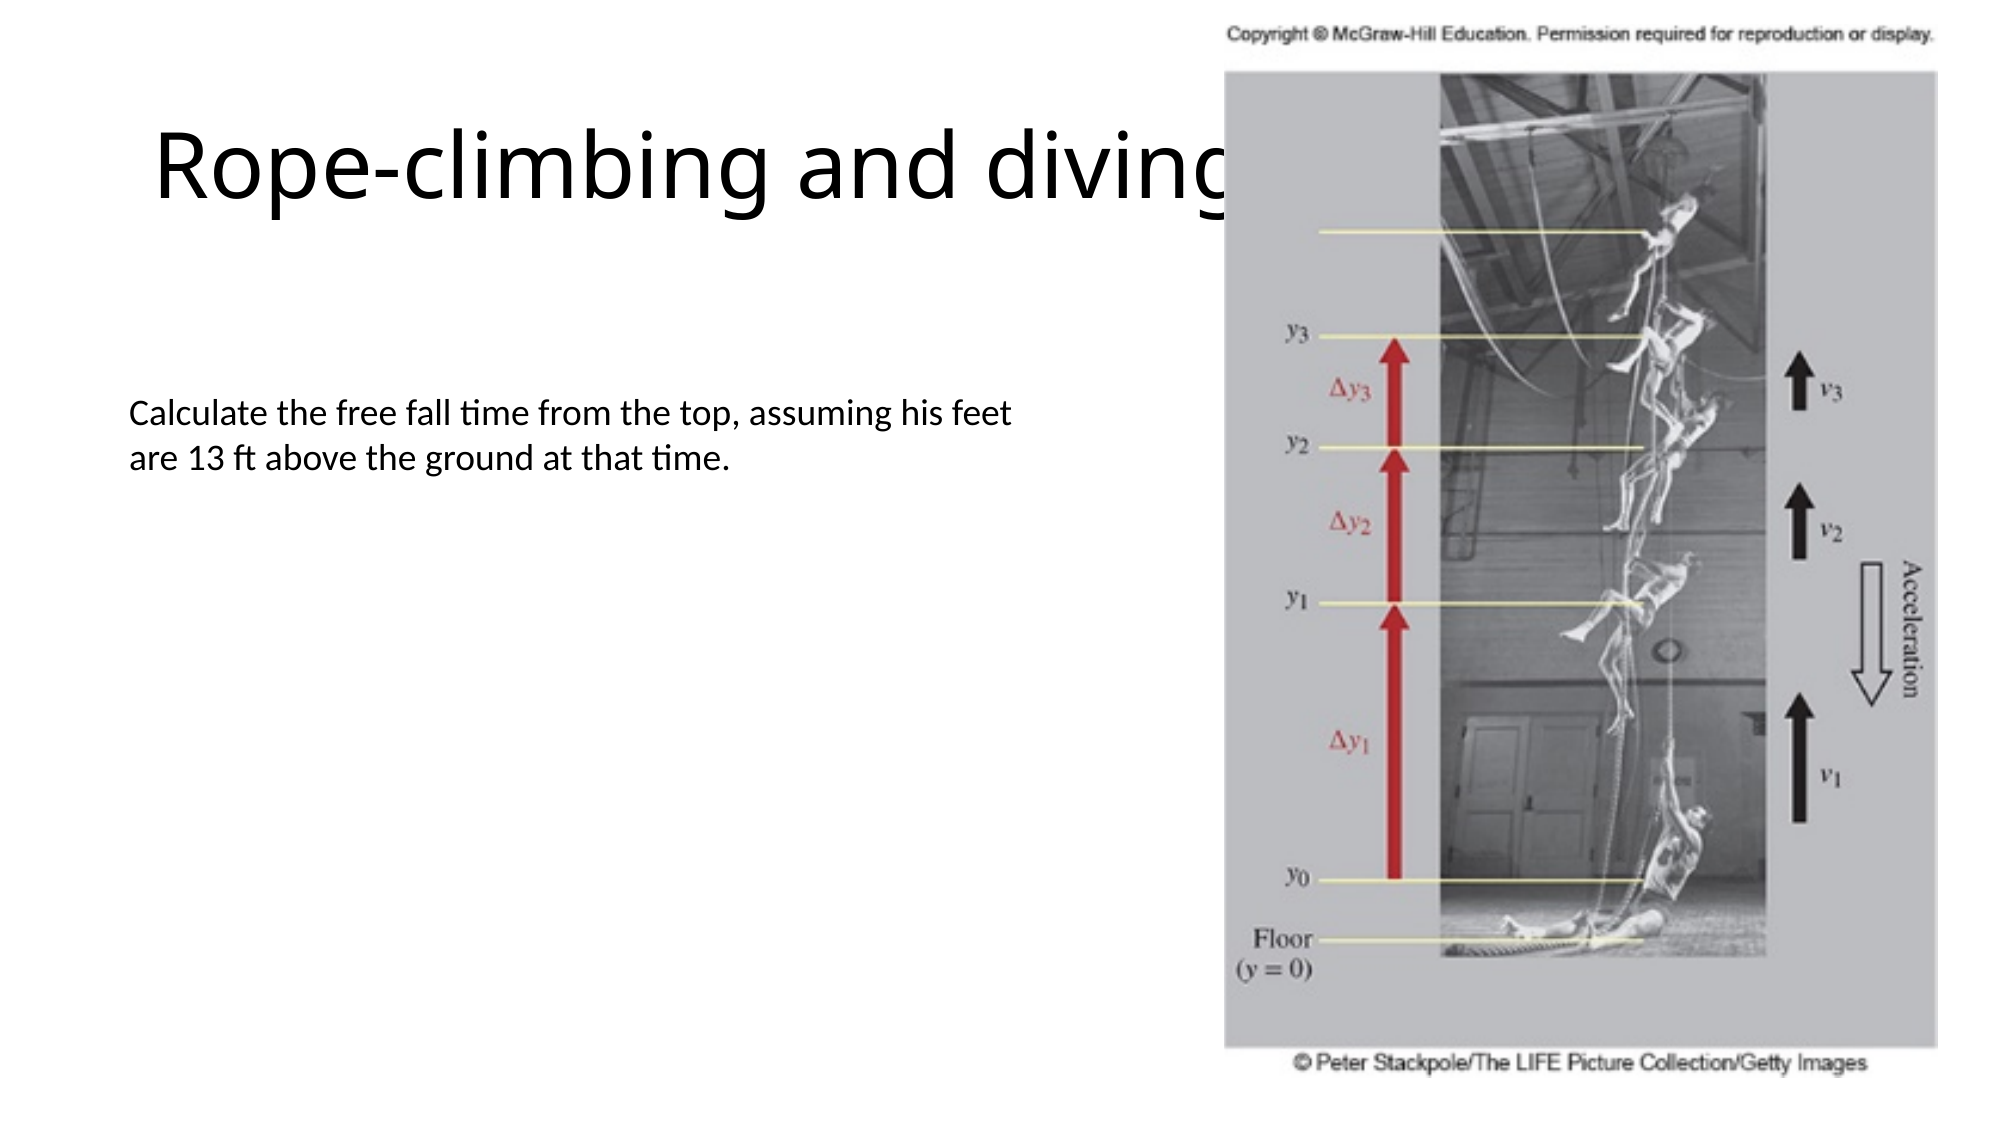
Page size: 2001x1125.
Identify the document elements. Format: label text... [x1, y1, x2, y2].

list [1224, 24, 1938, 1078]
text_box Calculate the free fall time from the top, assuming his feet are 13 ft above the ground at that time. [114, 380, 1029, 485]
title Rope-climbing and diving [137, 59, 1224, 278]
